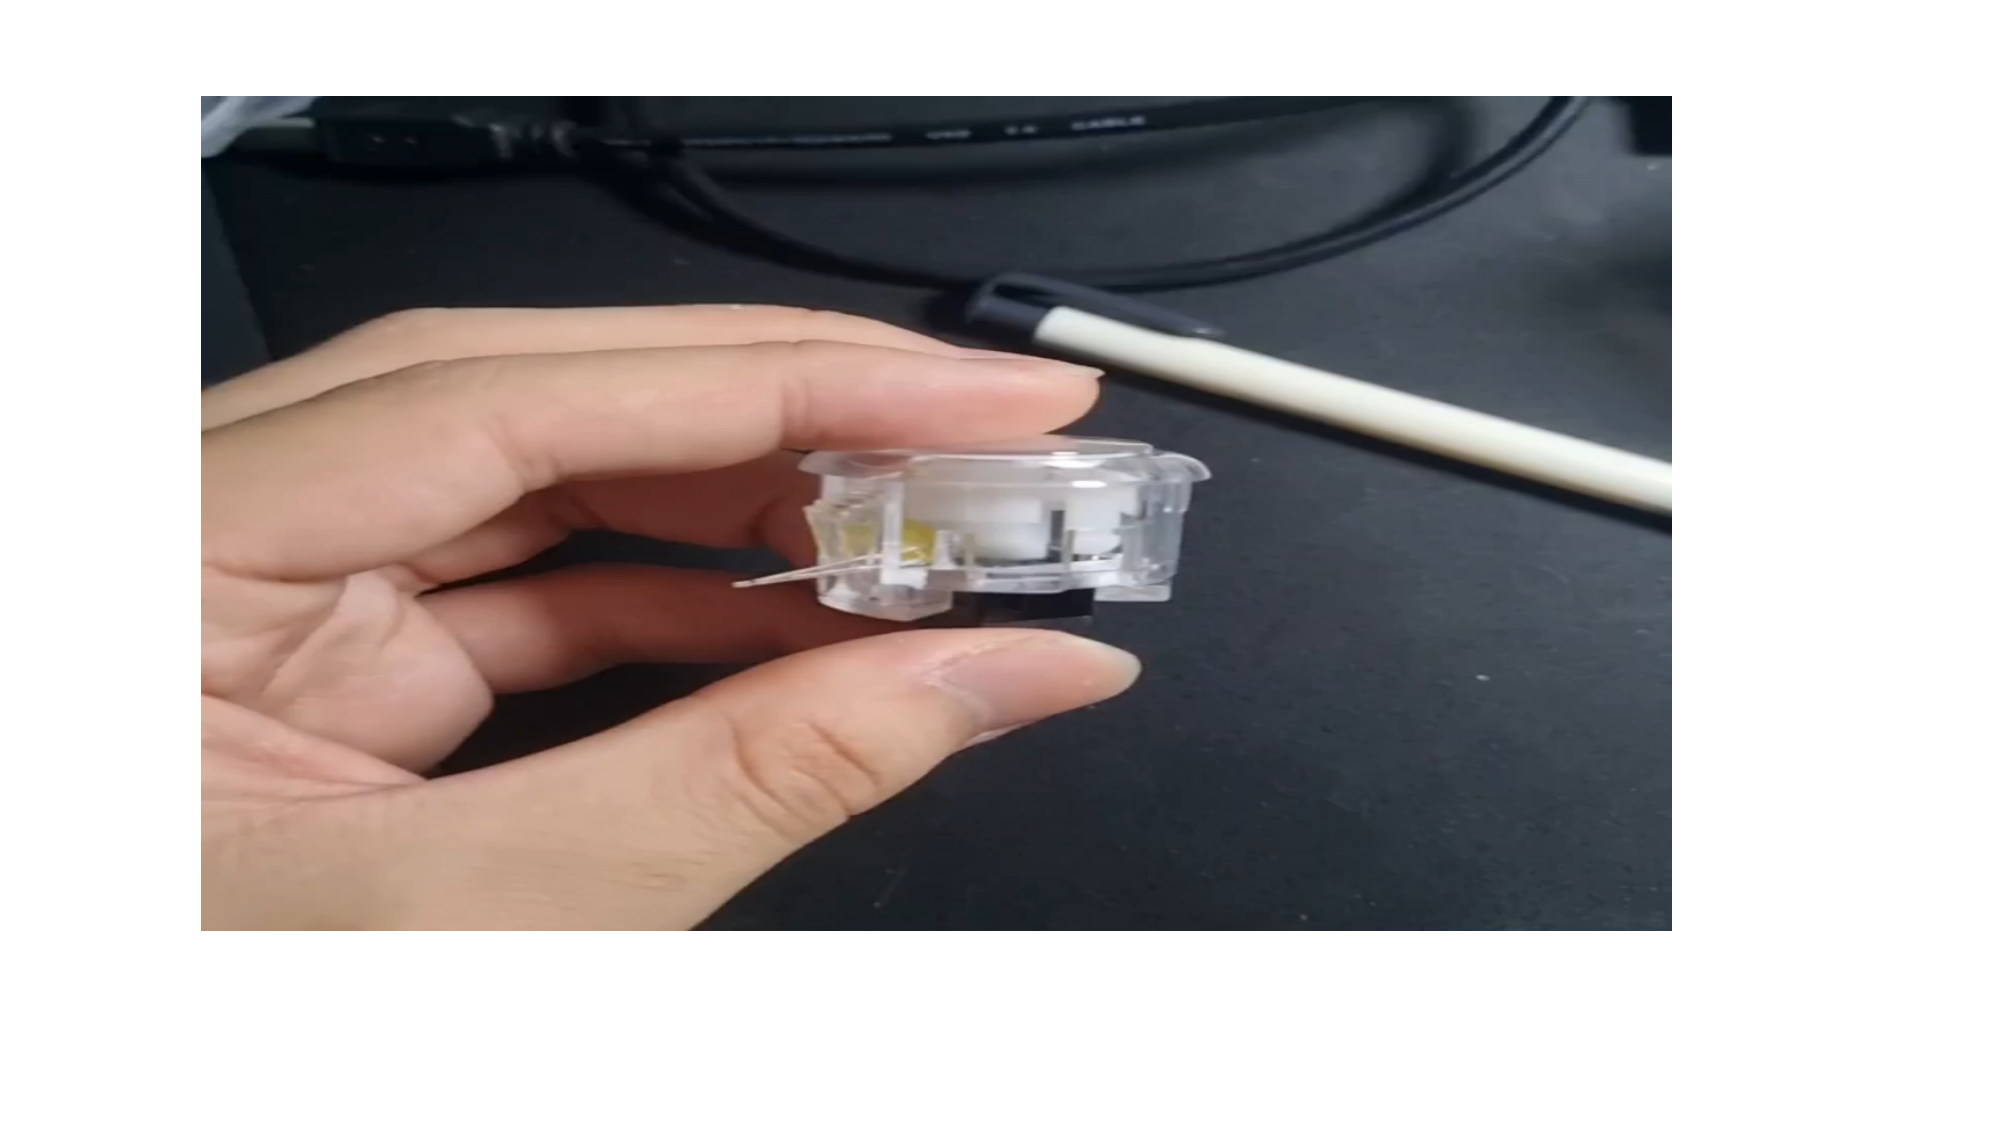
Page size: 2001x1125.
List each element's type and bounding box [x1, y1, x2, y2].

list [200, 95, 1672, 931]
